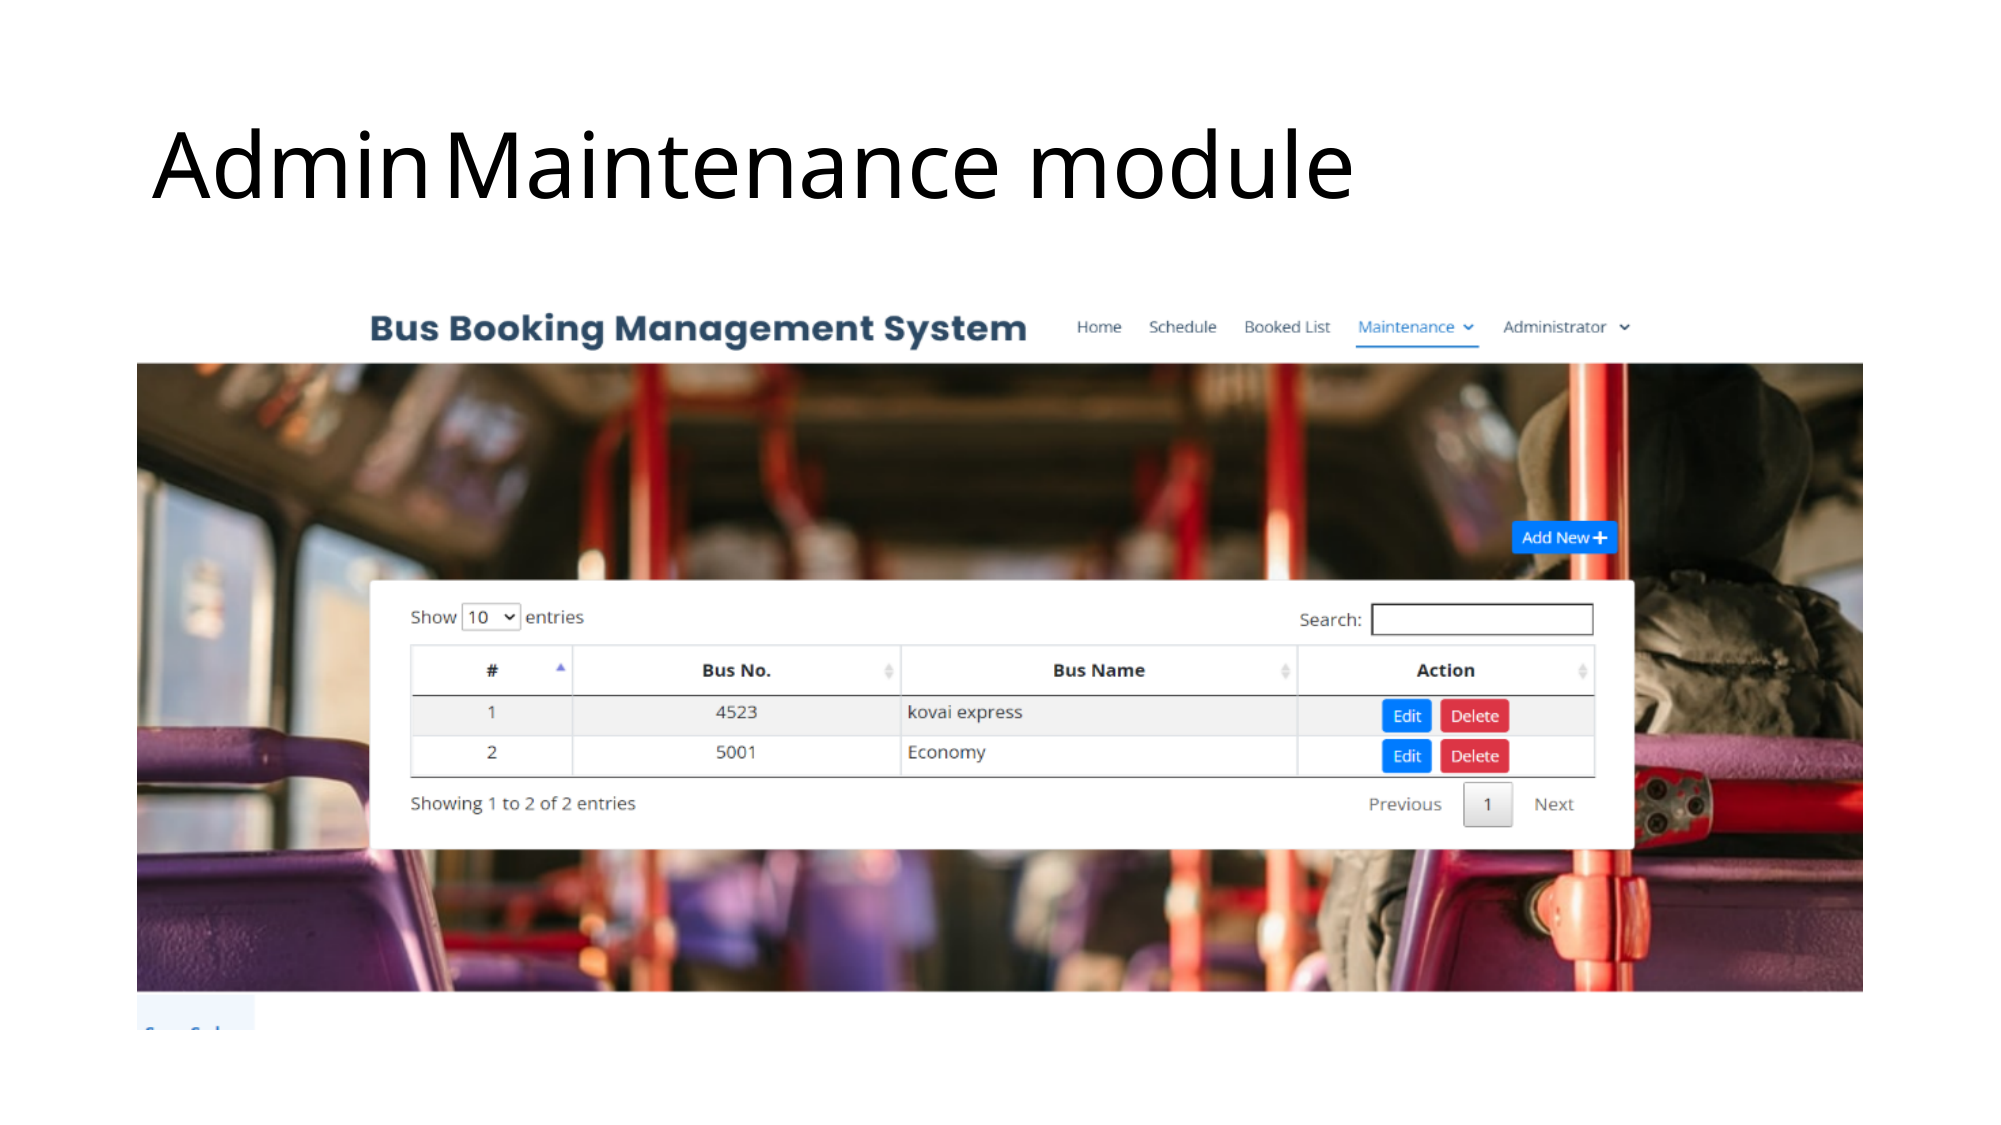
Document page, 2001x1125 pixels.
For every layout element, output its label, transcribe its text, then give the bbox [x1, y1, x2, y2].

title Admin Maintenance module [137, 59, 1863, 278]
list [137, 299, 1863, 1030]
